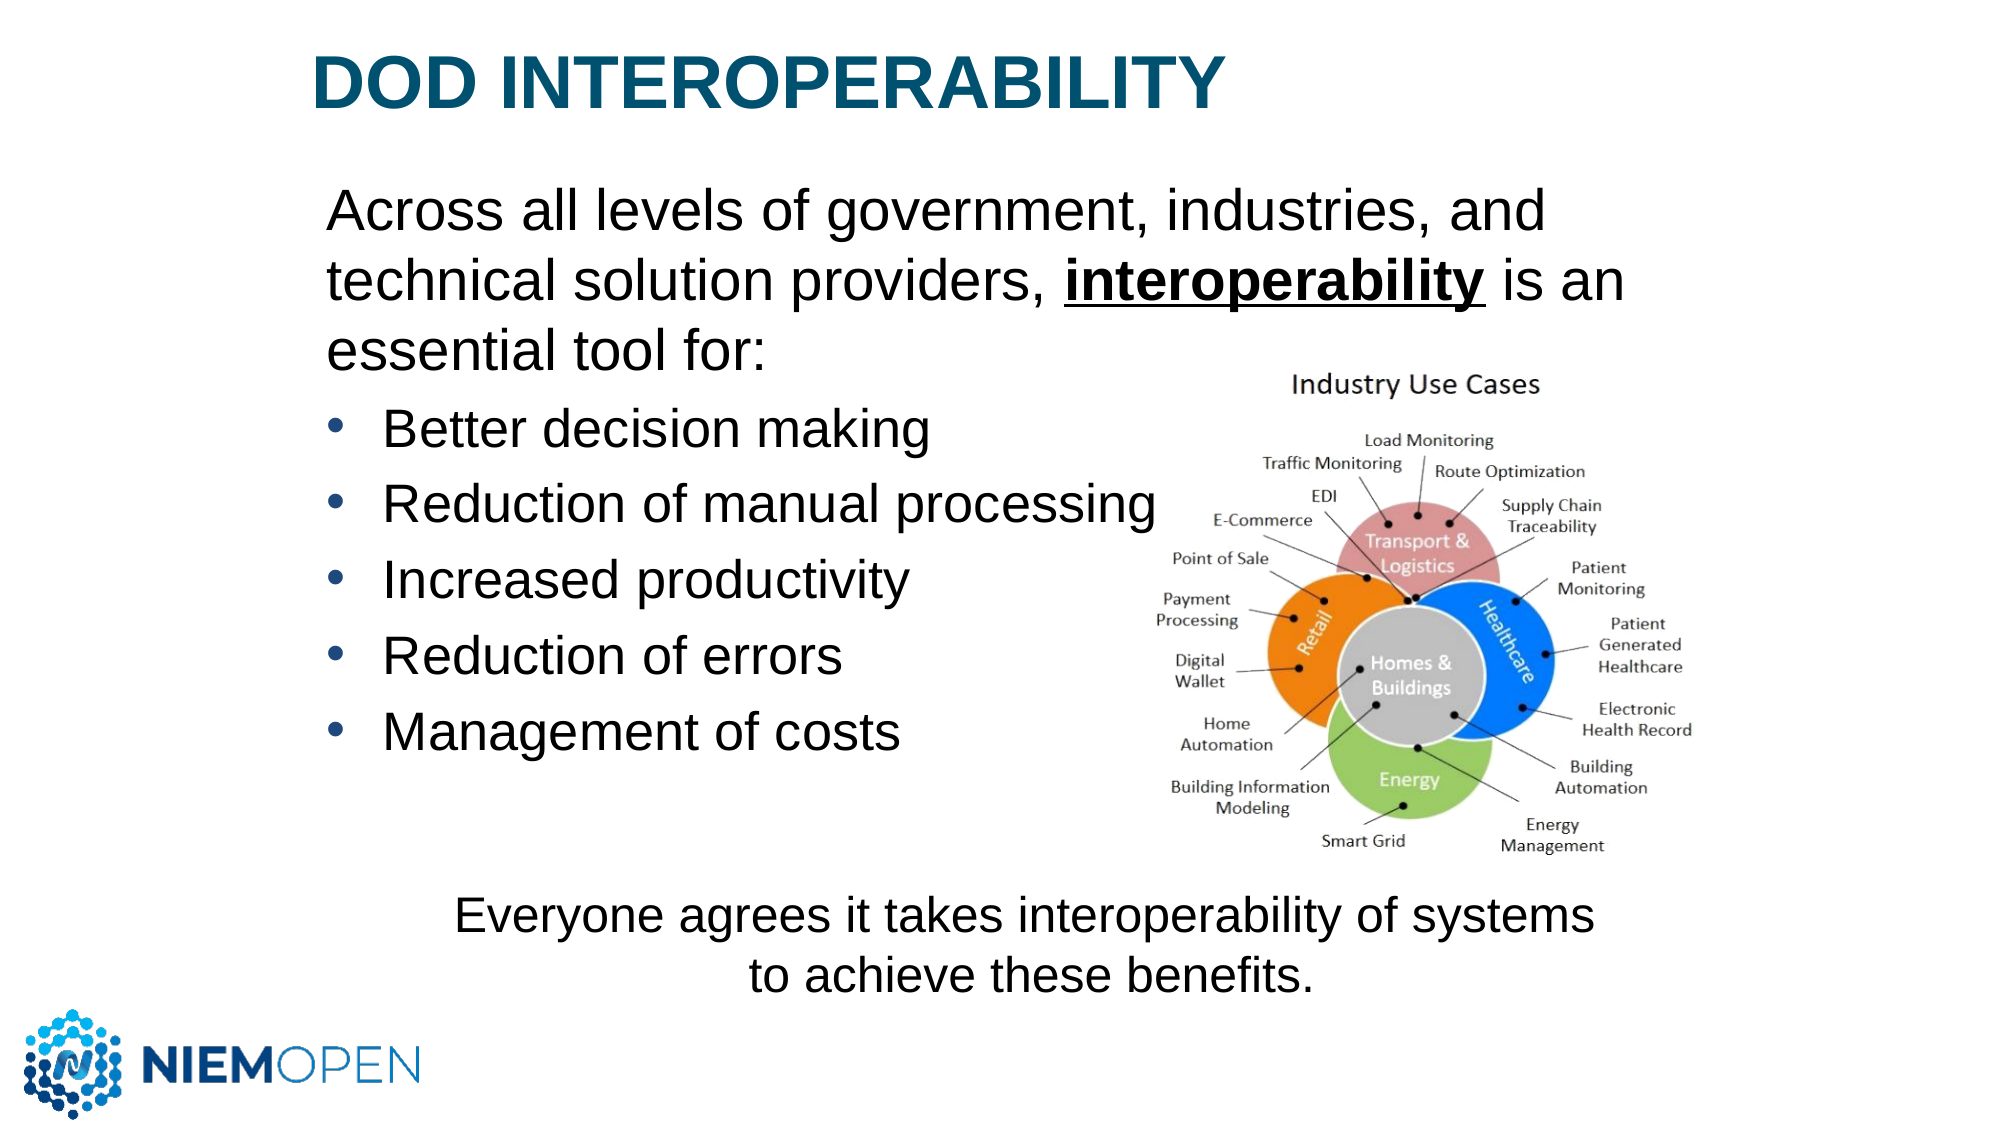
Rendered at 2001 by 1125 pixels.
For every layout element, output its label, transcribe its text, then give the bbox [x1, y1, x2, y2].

picture [1135, 369, 1718, 865]
picture [19, 1004, 424, 1125]
text_box Everyone agrees it takes interoperability of systems to achieve these benefits. [402, 875, 1662, 1011]
list Across all levels of government, industries, and technical solution providers, interoperability is an essential tool for: Better decision making Reduction of manual processing Increased productivity Reduction of errors Management of costs [311, 164, 1662, 894]
title DoD Interoperability [296, 43, 1647, 177]
